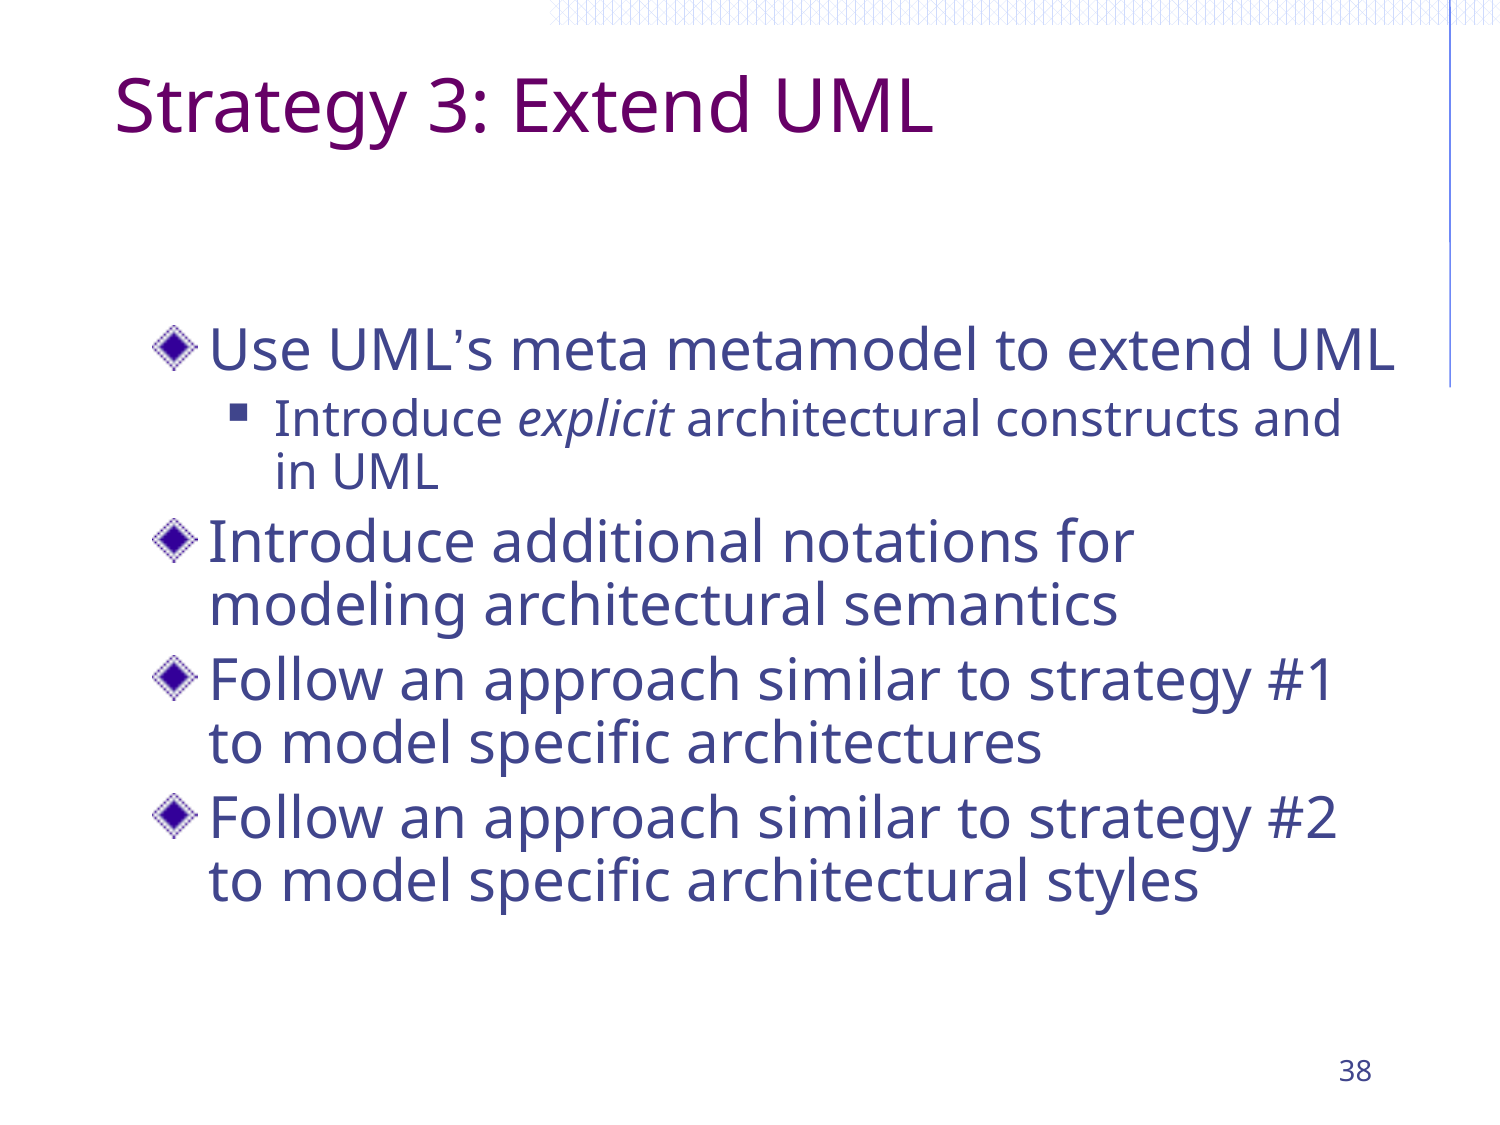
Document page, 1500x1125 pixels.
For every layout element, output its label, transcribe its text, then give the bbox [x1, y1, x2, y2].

picture [152, 325, 198, 371]
picture [152, 793, 198, 839]
picture [152, 655, 198, 701]
list Use UML’s meta metamodel to extend UML Introduce explicit architectural constructs and in UML Introduce additional notations for modeling architectural semantics Follow an approach similar to strategy #1 to model specific architectures Follow an approach similar to strategy #2 to model specific architectural styles [137, 312, 1413, 988]
title Strategy 3: Extend UML [99, 50, 1375, 238]
slide_number 38 [1074, 1025, 1388, 1100]
picture [152, 518, 198, 563]
